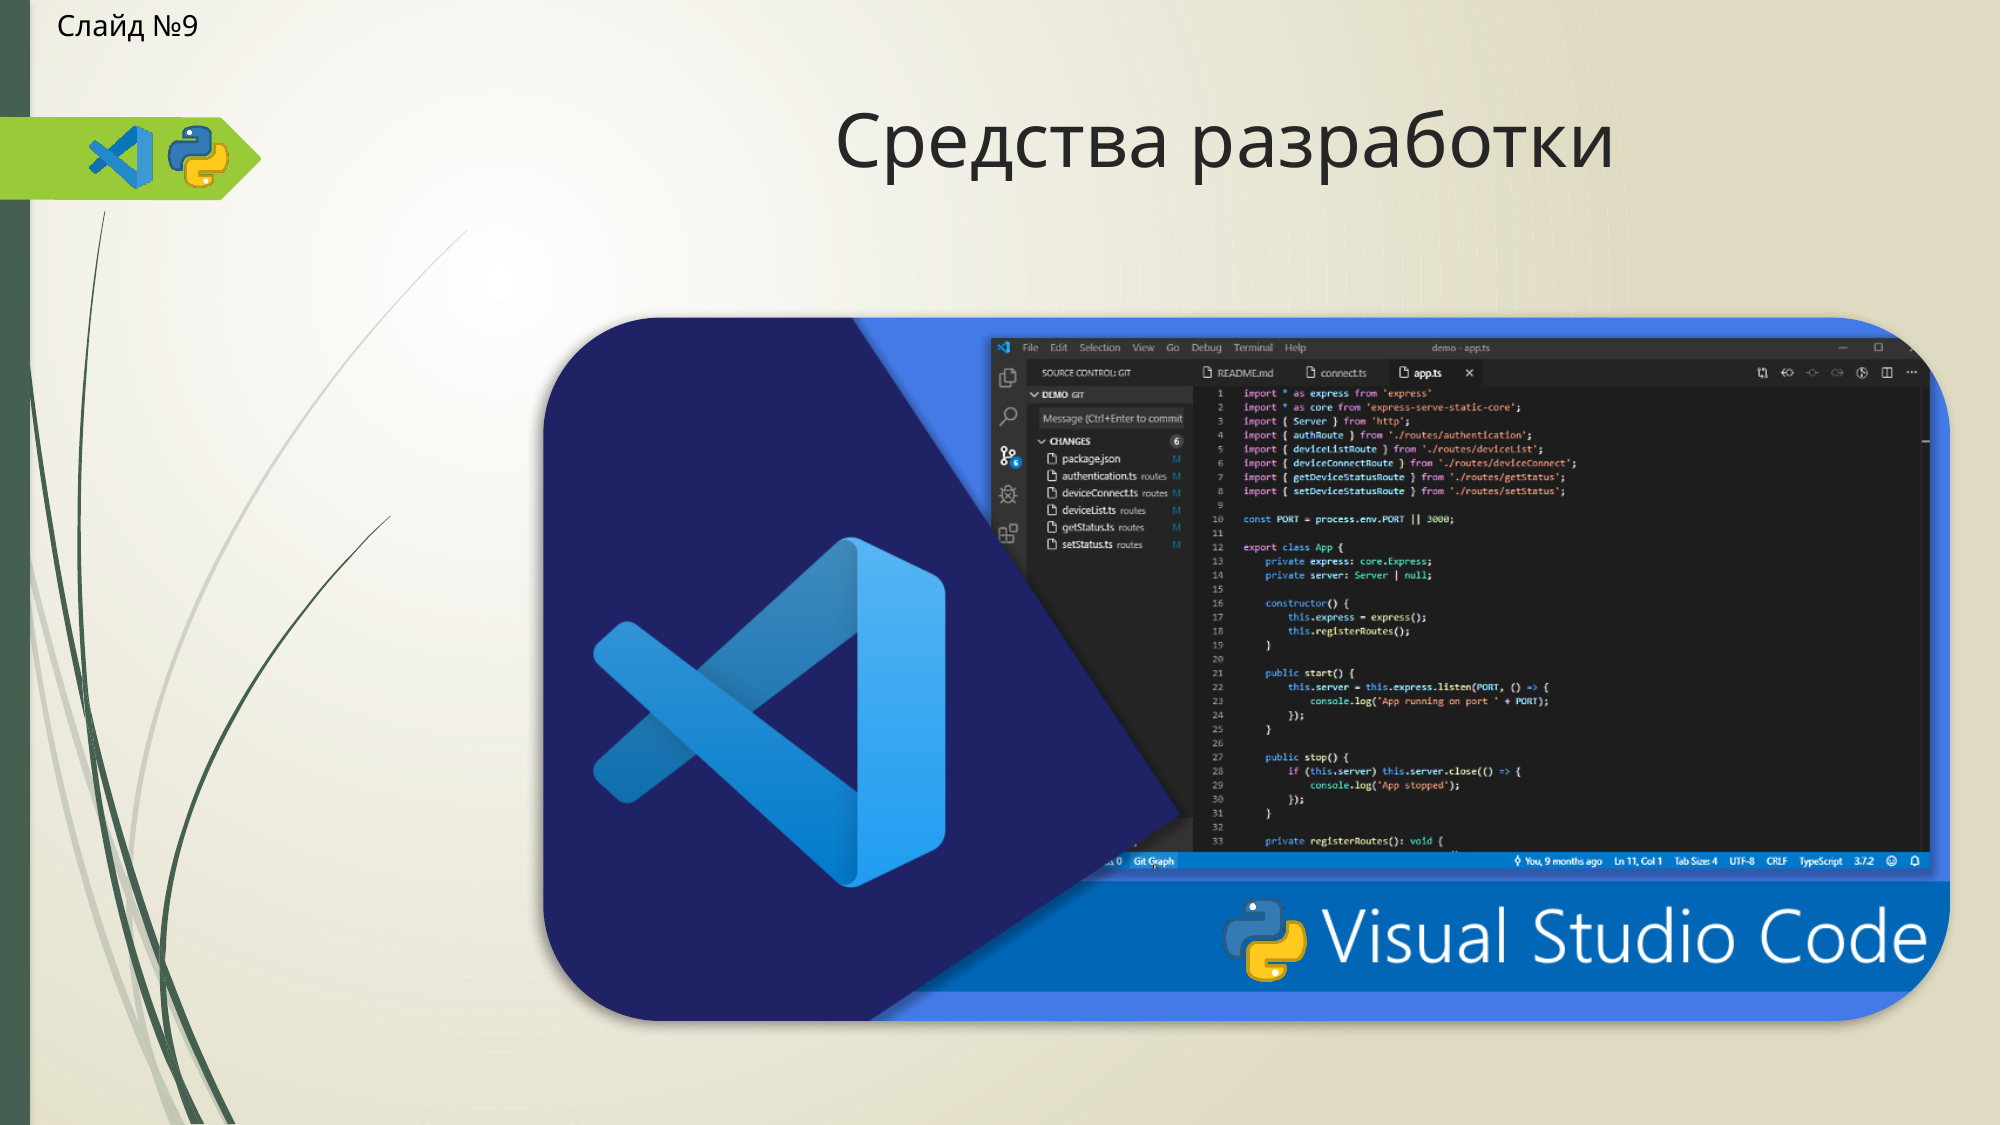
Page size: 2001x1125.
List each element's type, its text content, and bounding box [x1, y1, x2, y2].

text_box Слайд №9 [42, 0, 214, 50]
picture [87, 124, 153, 189]
picture [164, 123, 231, 190]
title Средства разработки [819, 84, 1710, 222]
picture [1219, 894, 1310, 985]
text_box [543, 317, 1951, 1021]
